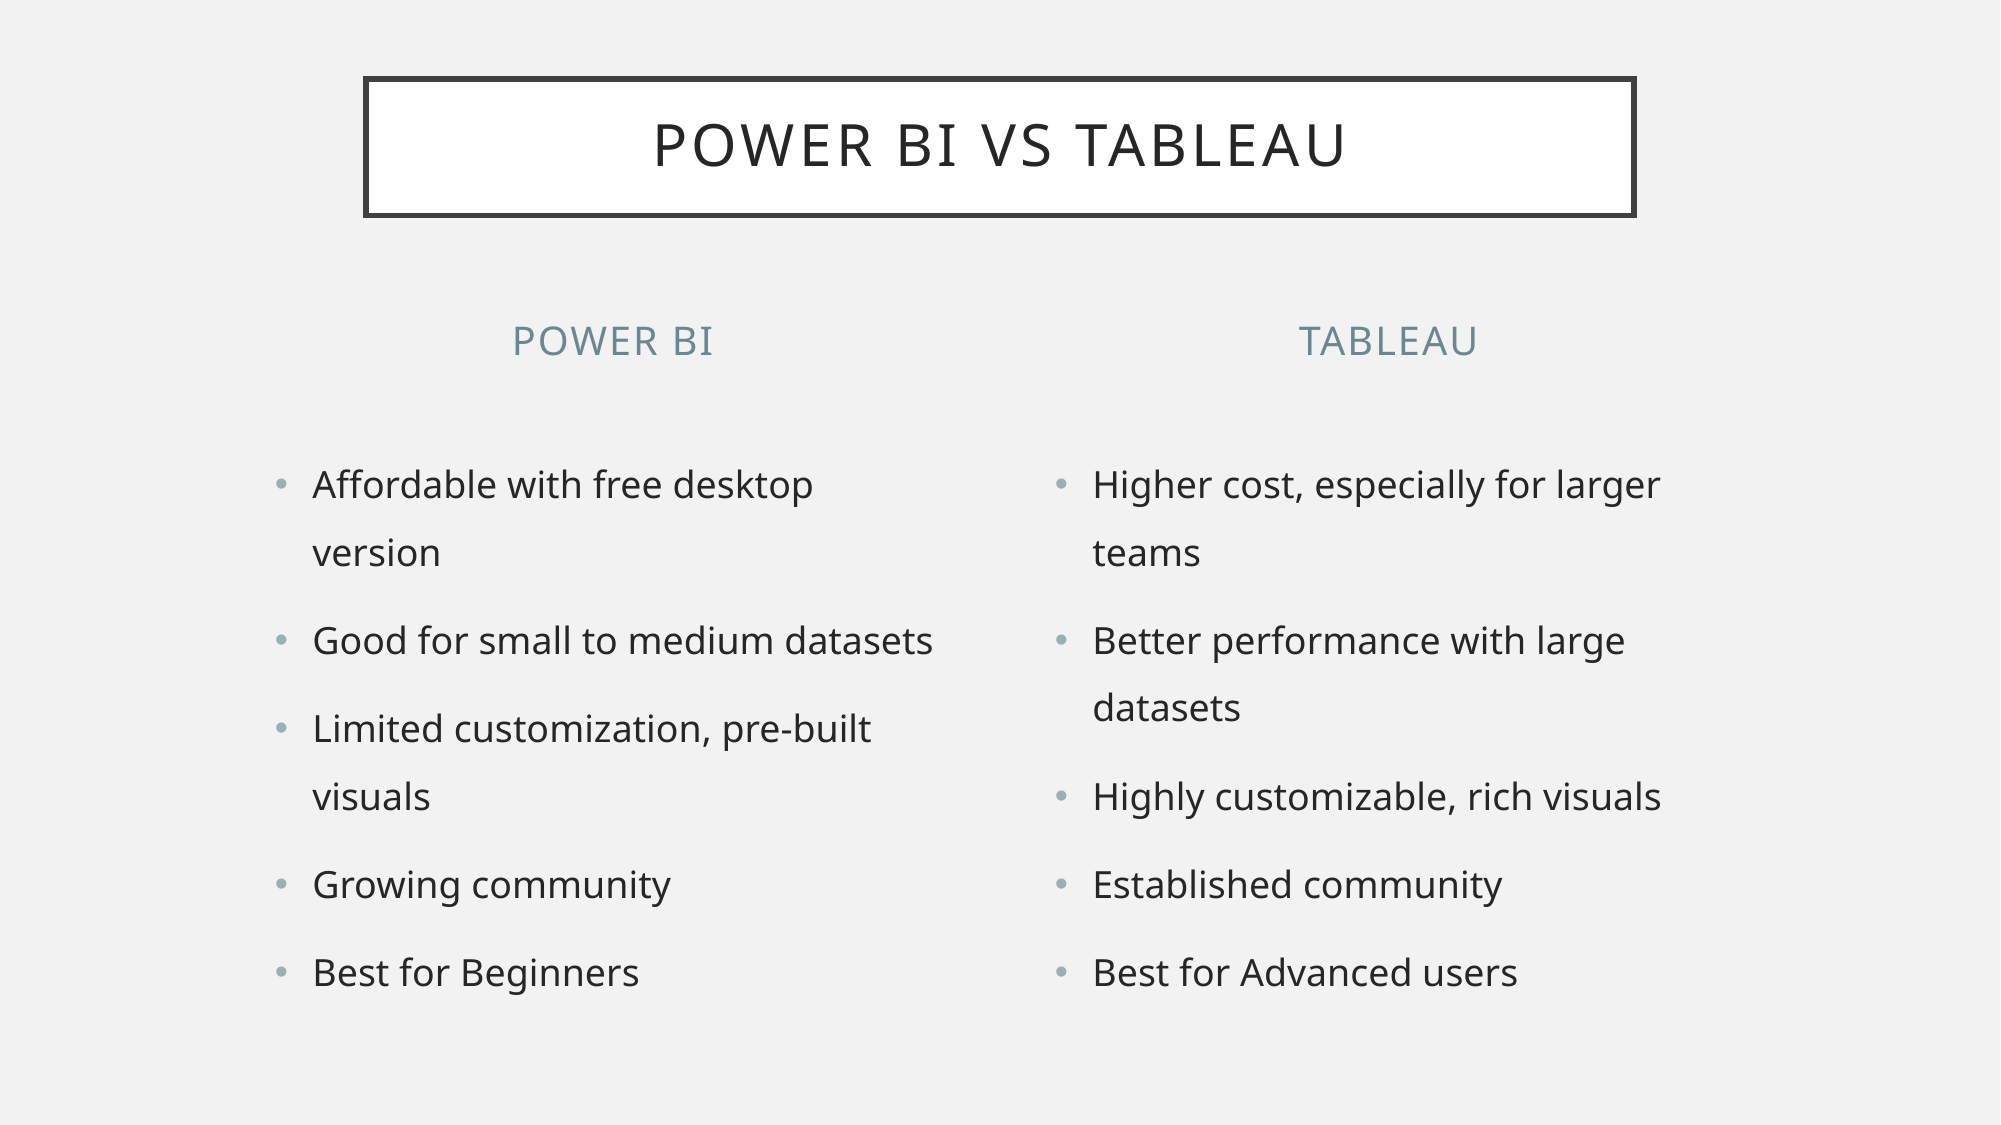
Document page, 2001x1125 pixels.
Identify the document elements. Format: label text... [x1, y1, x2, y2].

title POWER BI Vs TABLEAU [363, 76, 1637, 218]
list TABLEAU [1038, 275, 1739, 371]
list POWER BI [262, 255, 963, 371]
list Higher cost, especially for larger teams Better performance with large datasets Highly customizable, rich visuals Established community Best for Advanced users [1039, 431, 1738, 942]
list Affordable with free desktop version Good for small to medium datasets Limited customization, pre-built visuals Growing community Best for Beginners [259, 431, 961, 942]
